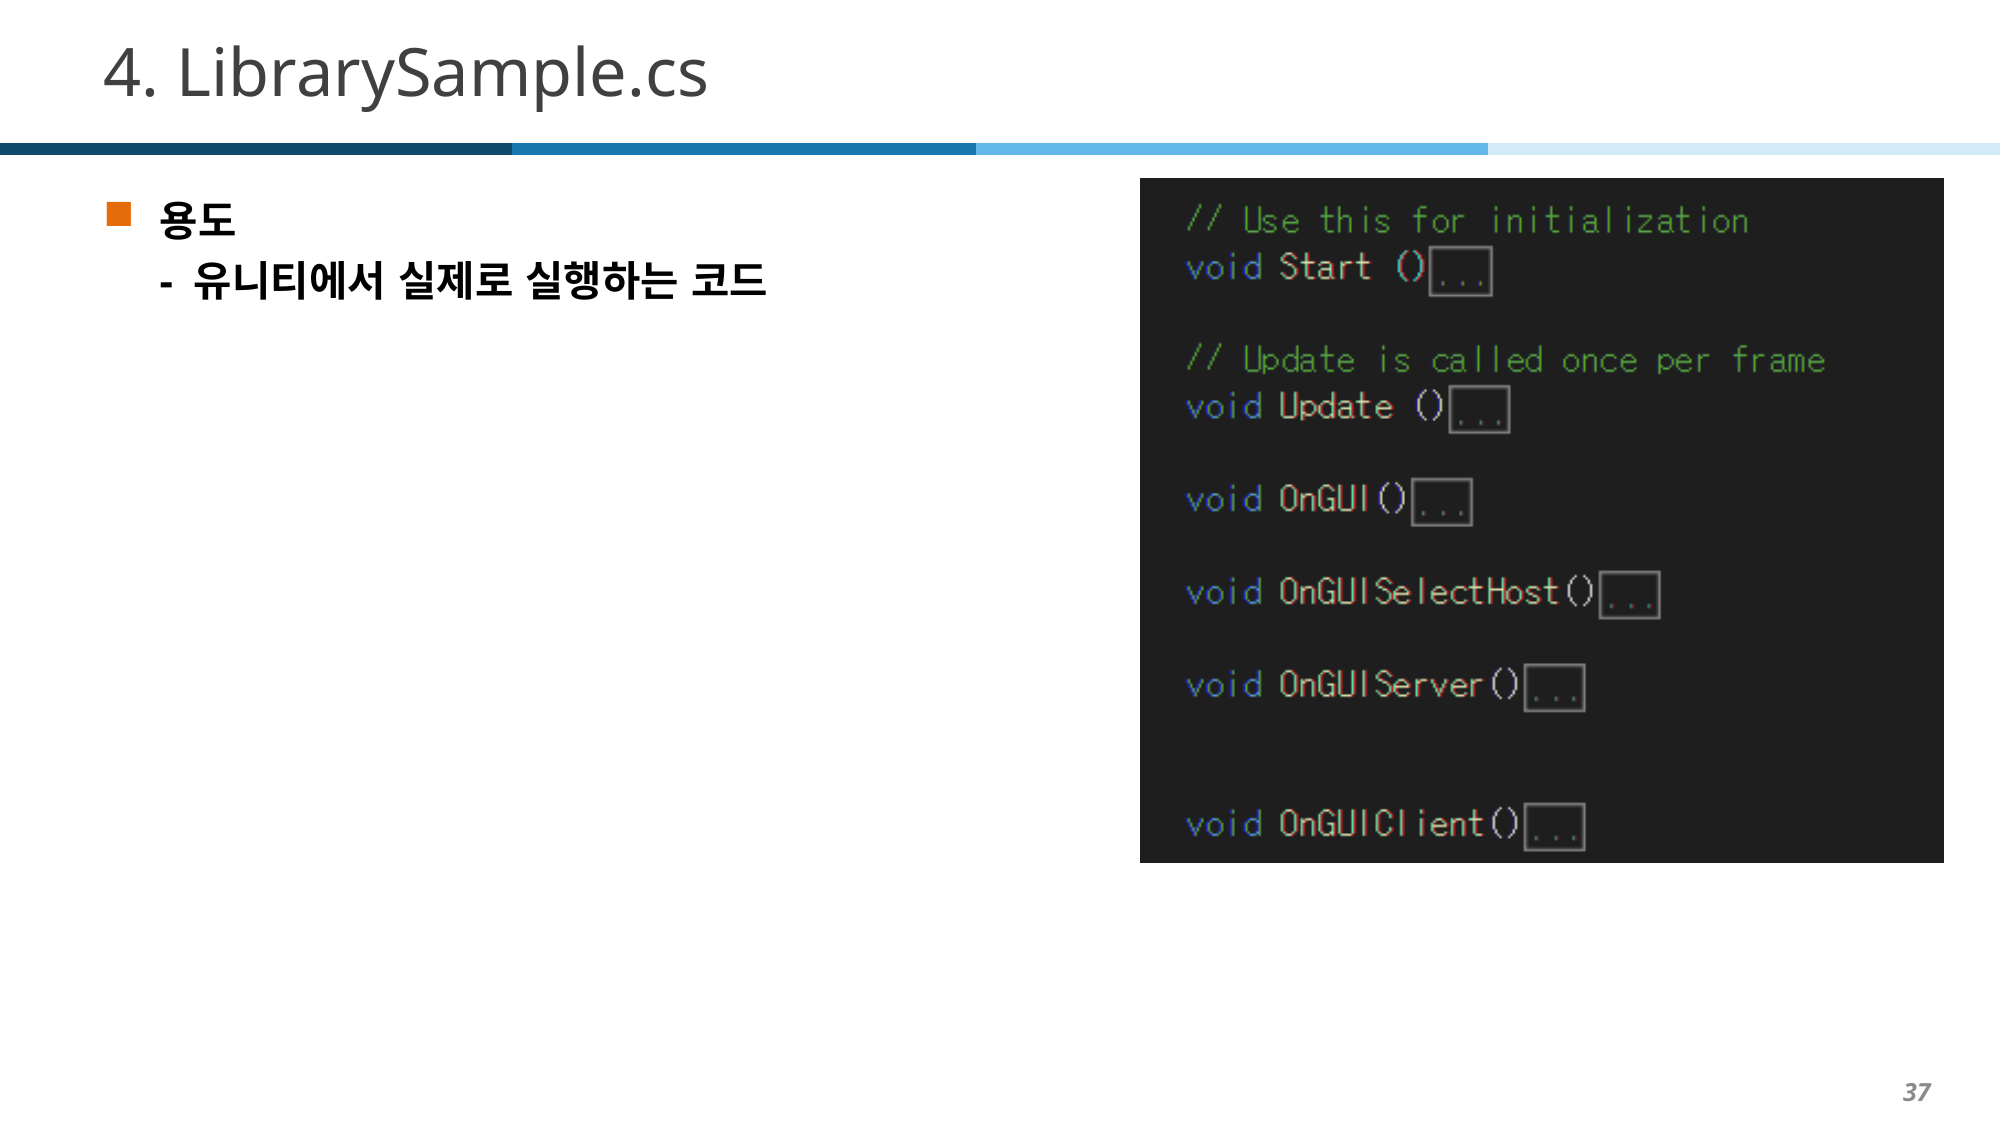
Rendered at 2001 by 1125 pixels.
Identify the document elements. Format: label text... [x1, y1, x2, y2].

title 4. LibrarySample.cs [88, 18, 1920, 122]
list 용도 - 유니티에서 실제로 실행하는 코드 [88, 176, 2000, 1083]
picture [1140, 178, 1945, 863]
